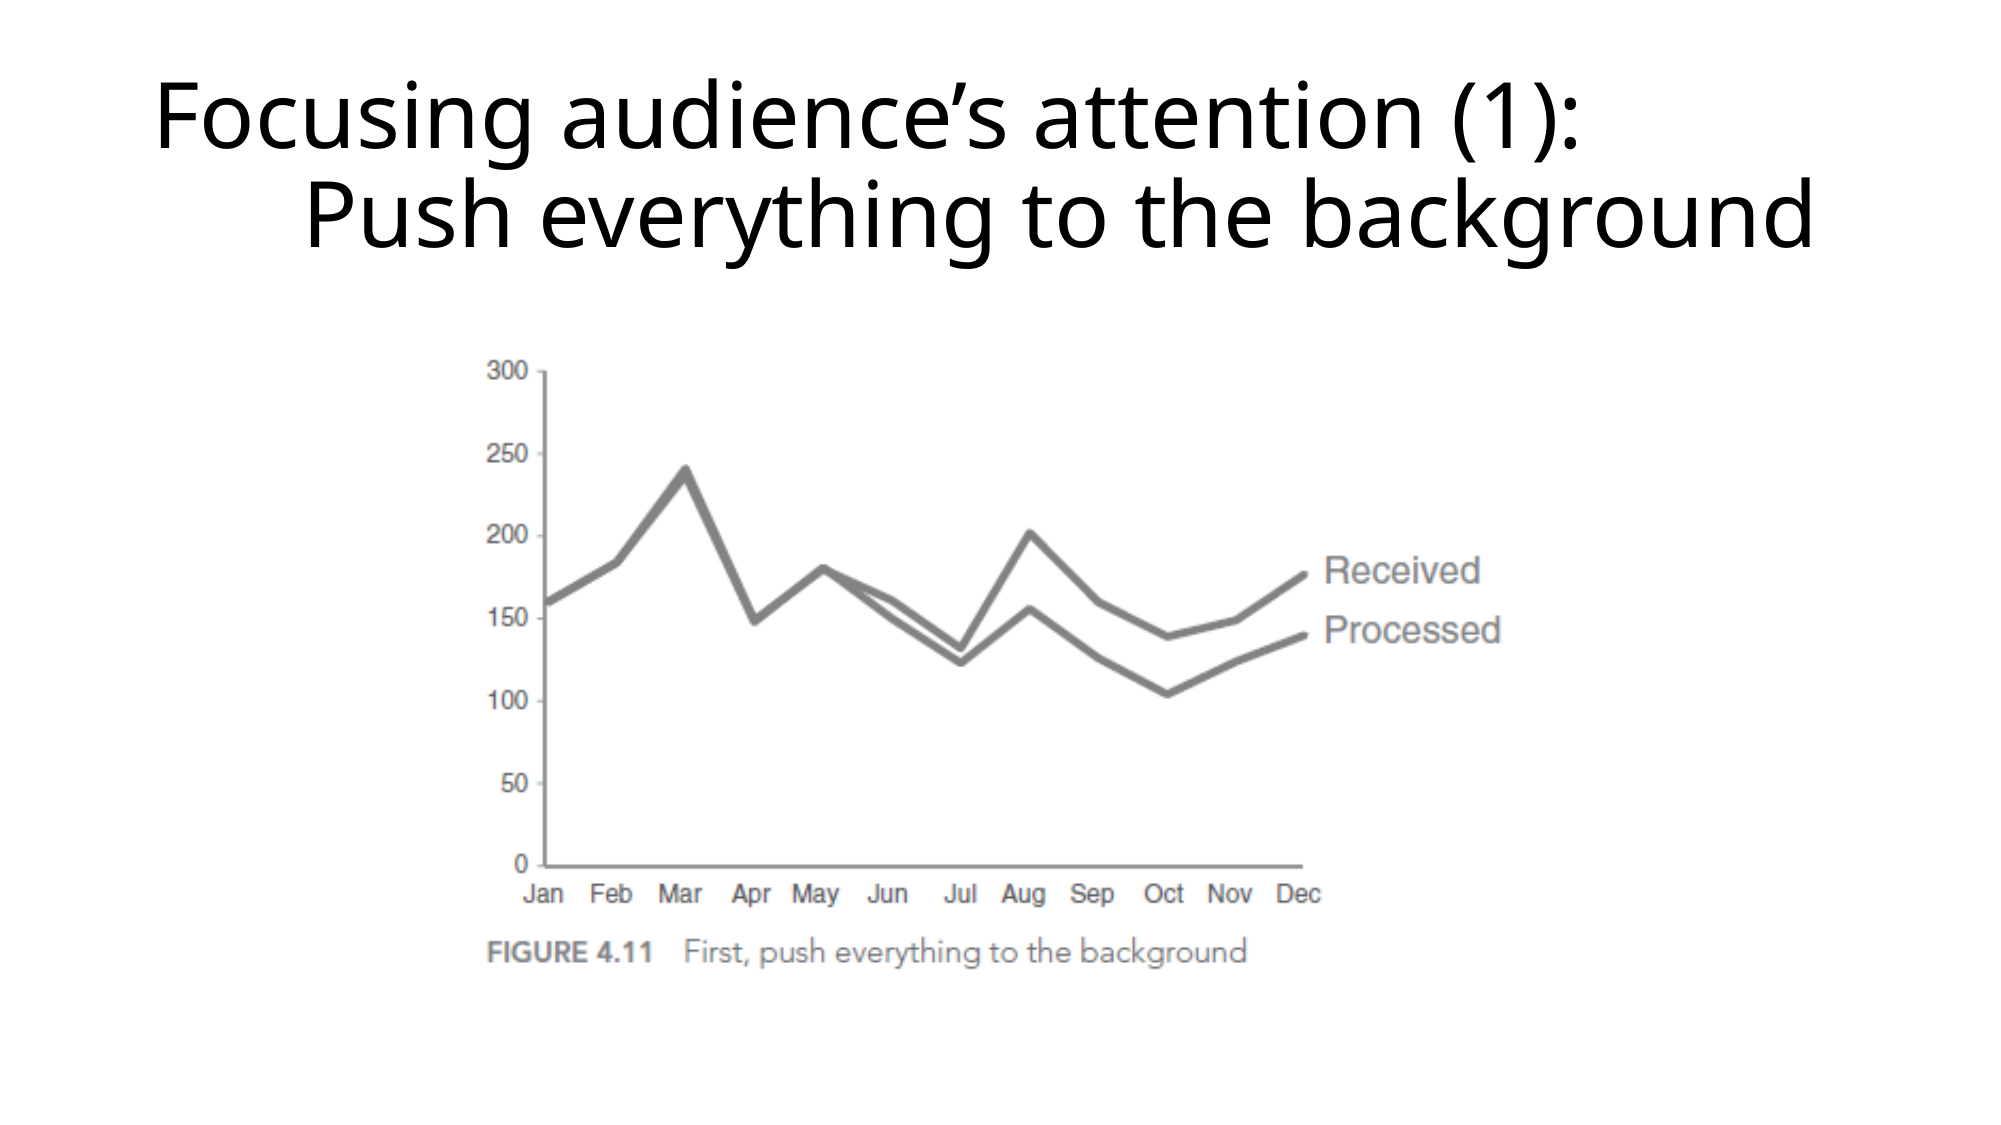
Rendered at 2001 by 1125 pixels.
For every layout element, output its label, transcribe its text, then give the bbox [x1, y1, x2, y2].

picture [441, 316, 1559, 997]
title Focusing audience’s attention (1): Push everything to the background [137, 59, 1863, 278]
